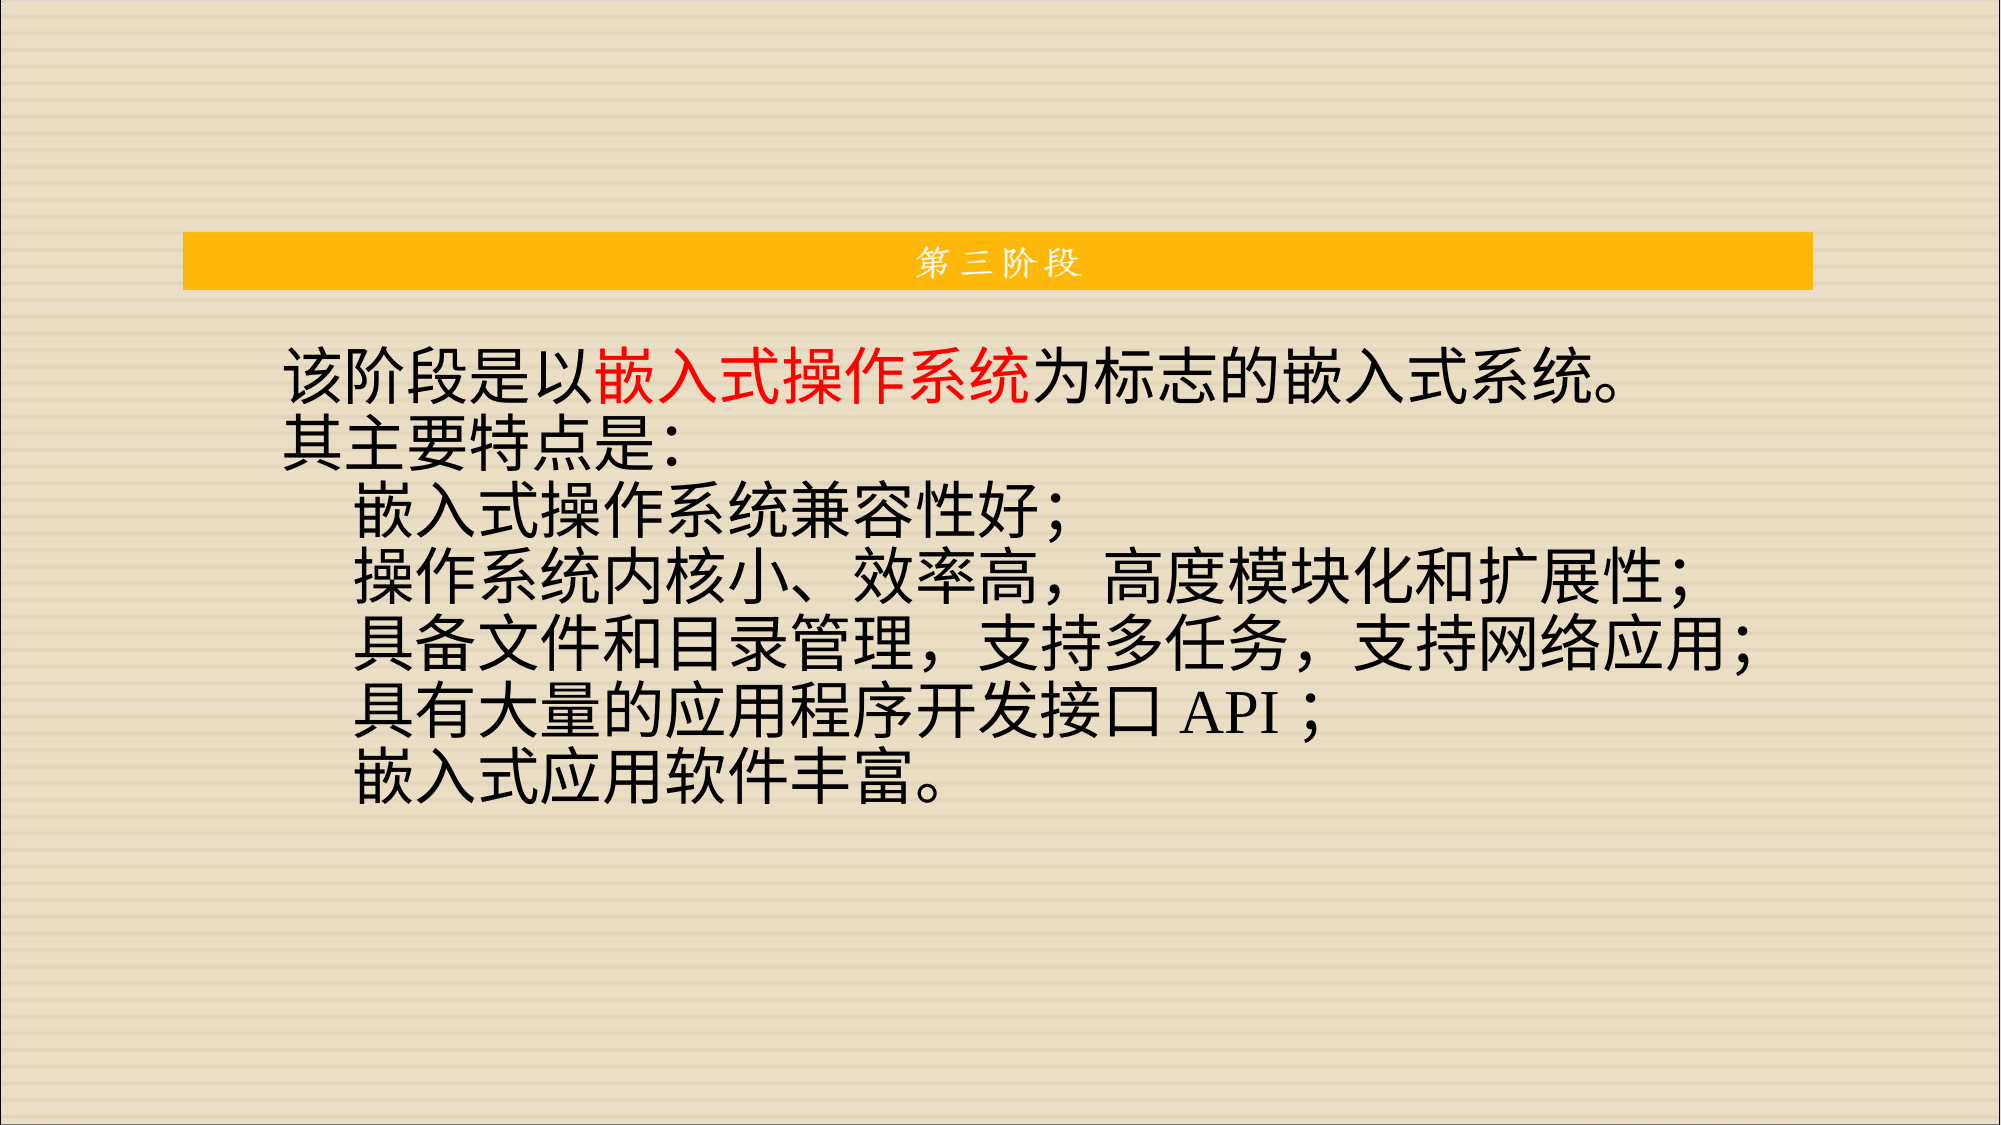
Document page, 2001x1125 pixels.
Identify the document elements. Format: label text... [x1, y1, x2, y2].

text_box 该阶段是以嵌入式操作系统为标志的嵌入式系统。 其主要特点是： 嵌入式操作系统兼容性好； 操作系统内核小、效率高，高度模块化和扩展性； 具备文件和目录管理，支持多任务，支持网络应用； 具有大量的应用程序开发接口API； 嵌入式应用软件丰富。 [266, 338, 1815, 820]
picture [0, 0, 2001, 1125]
